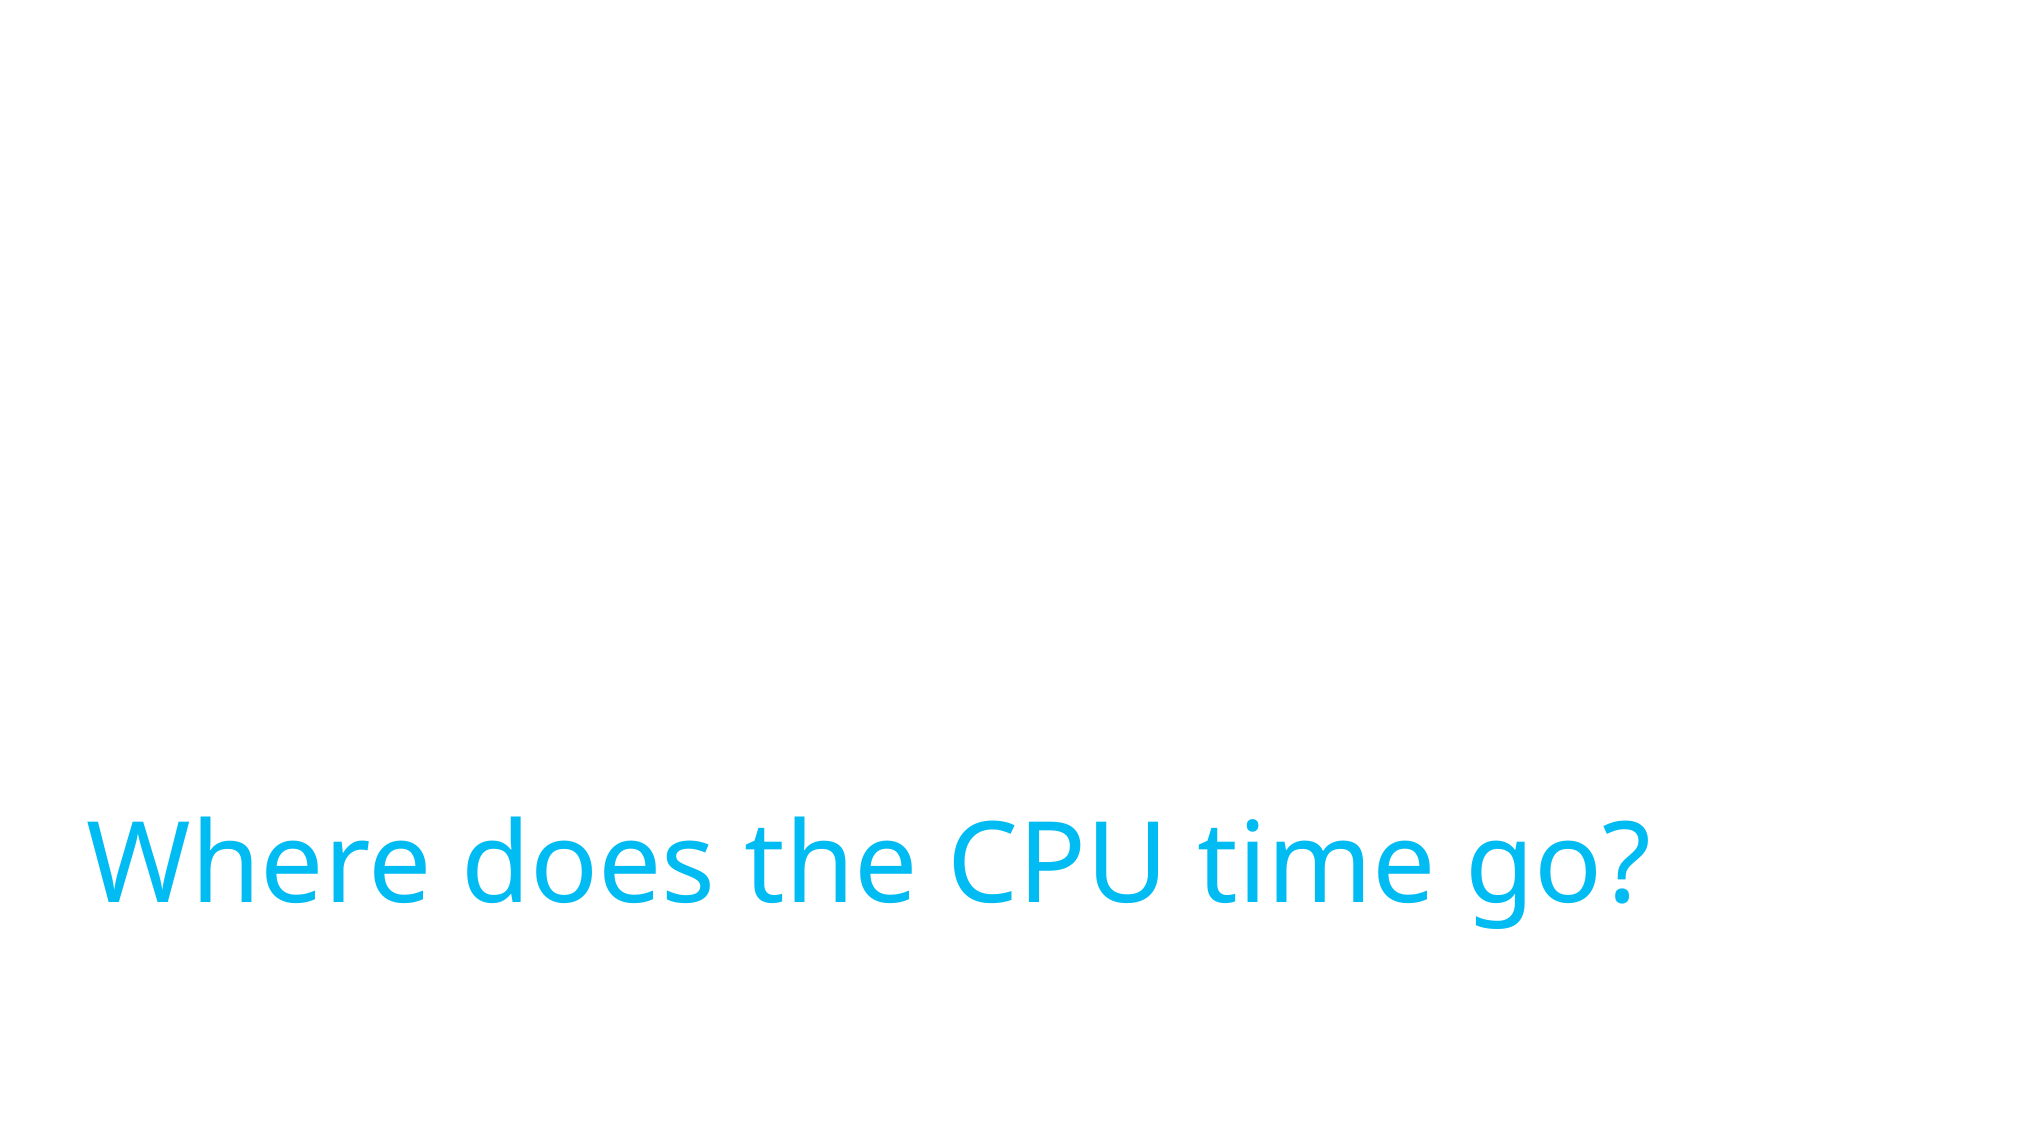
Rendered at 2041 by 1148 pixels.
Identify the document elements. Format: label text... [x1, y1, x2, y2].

title Where does the CPU time go? [86, 790, 1953, 927]
